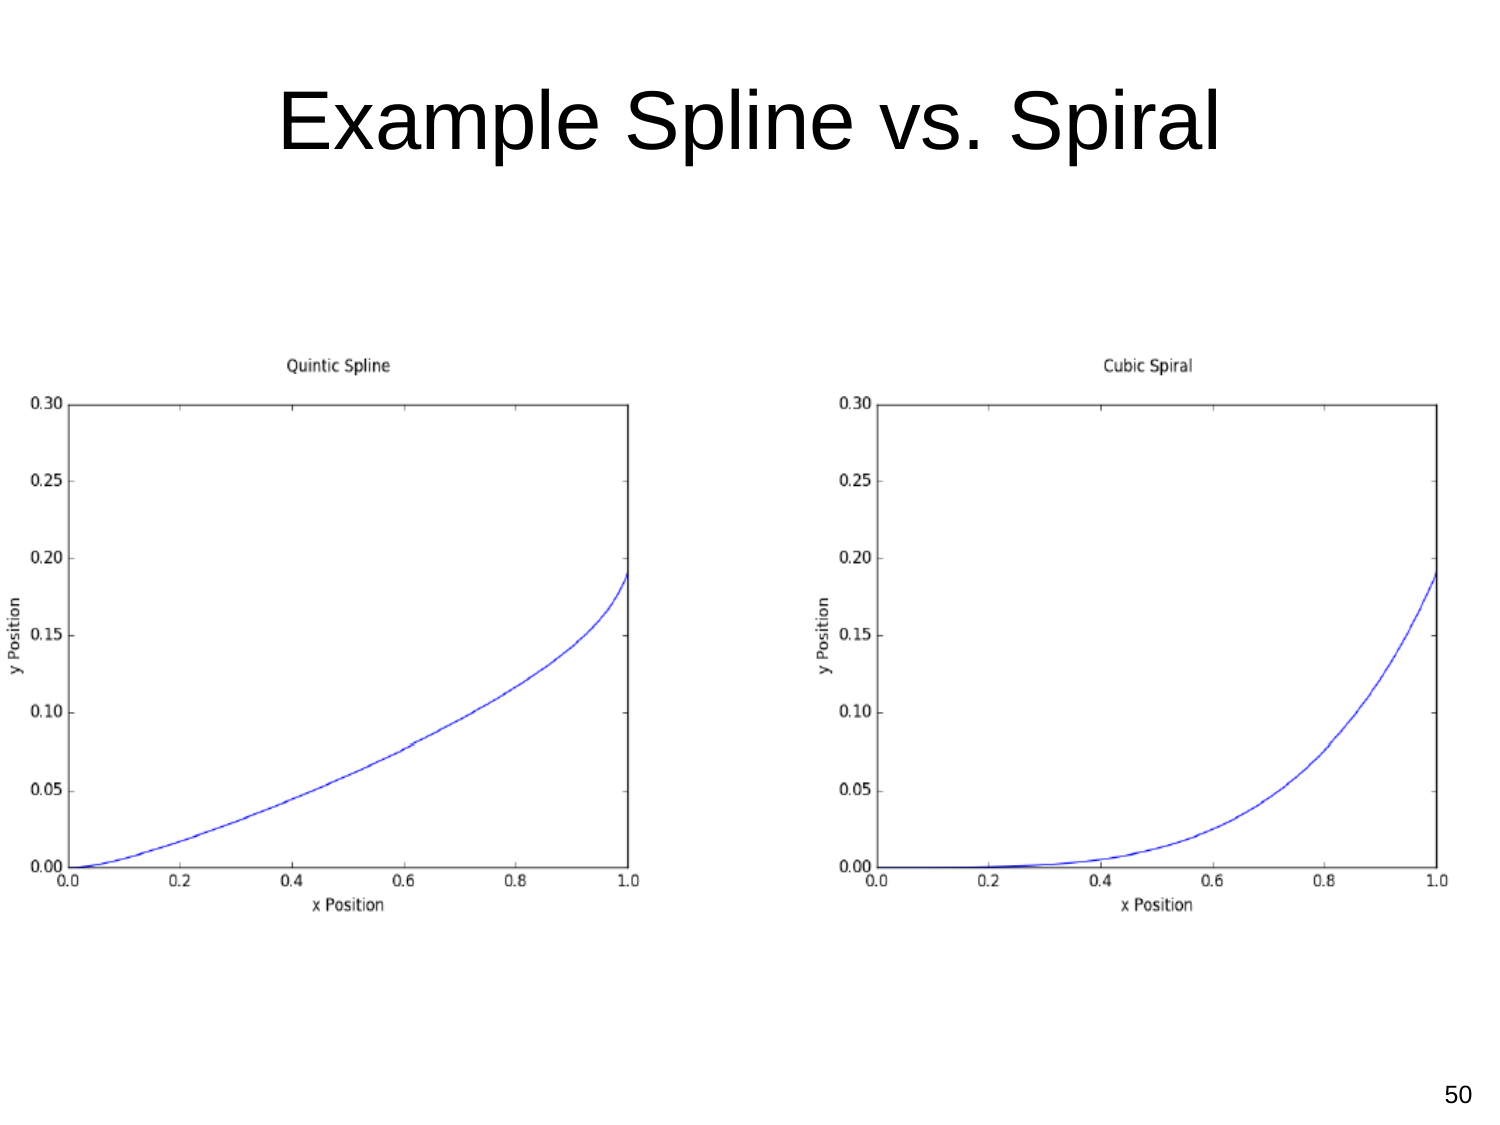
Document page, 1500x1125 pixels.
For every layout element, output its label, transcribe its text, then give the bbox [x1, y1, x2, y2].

slide_number 50 [1137, 1070, 1488, 1112]
picture [4, 352, 1453, 916]
title Example Spline vs. Spiral [74, 44, 1426, 188]
